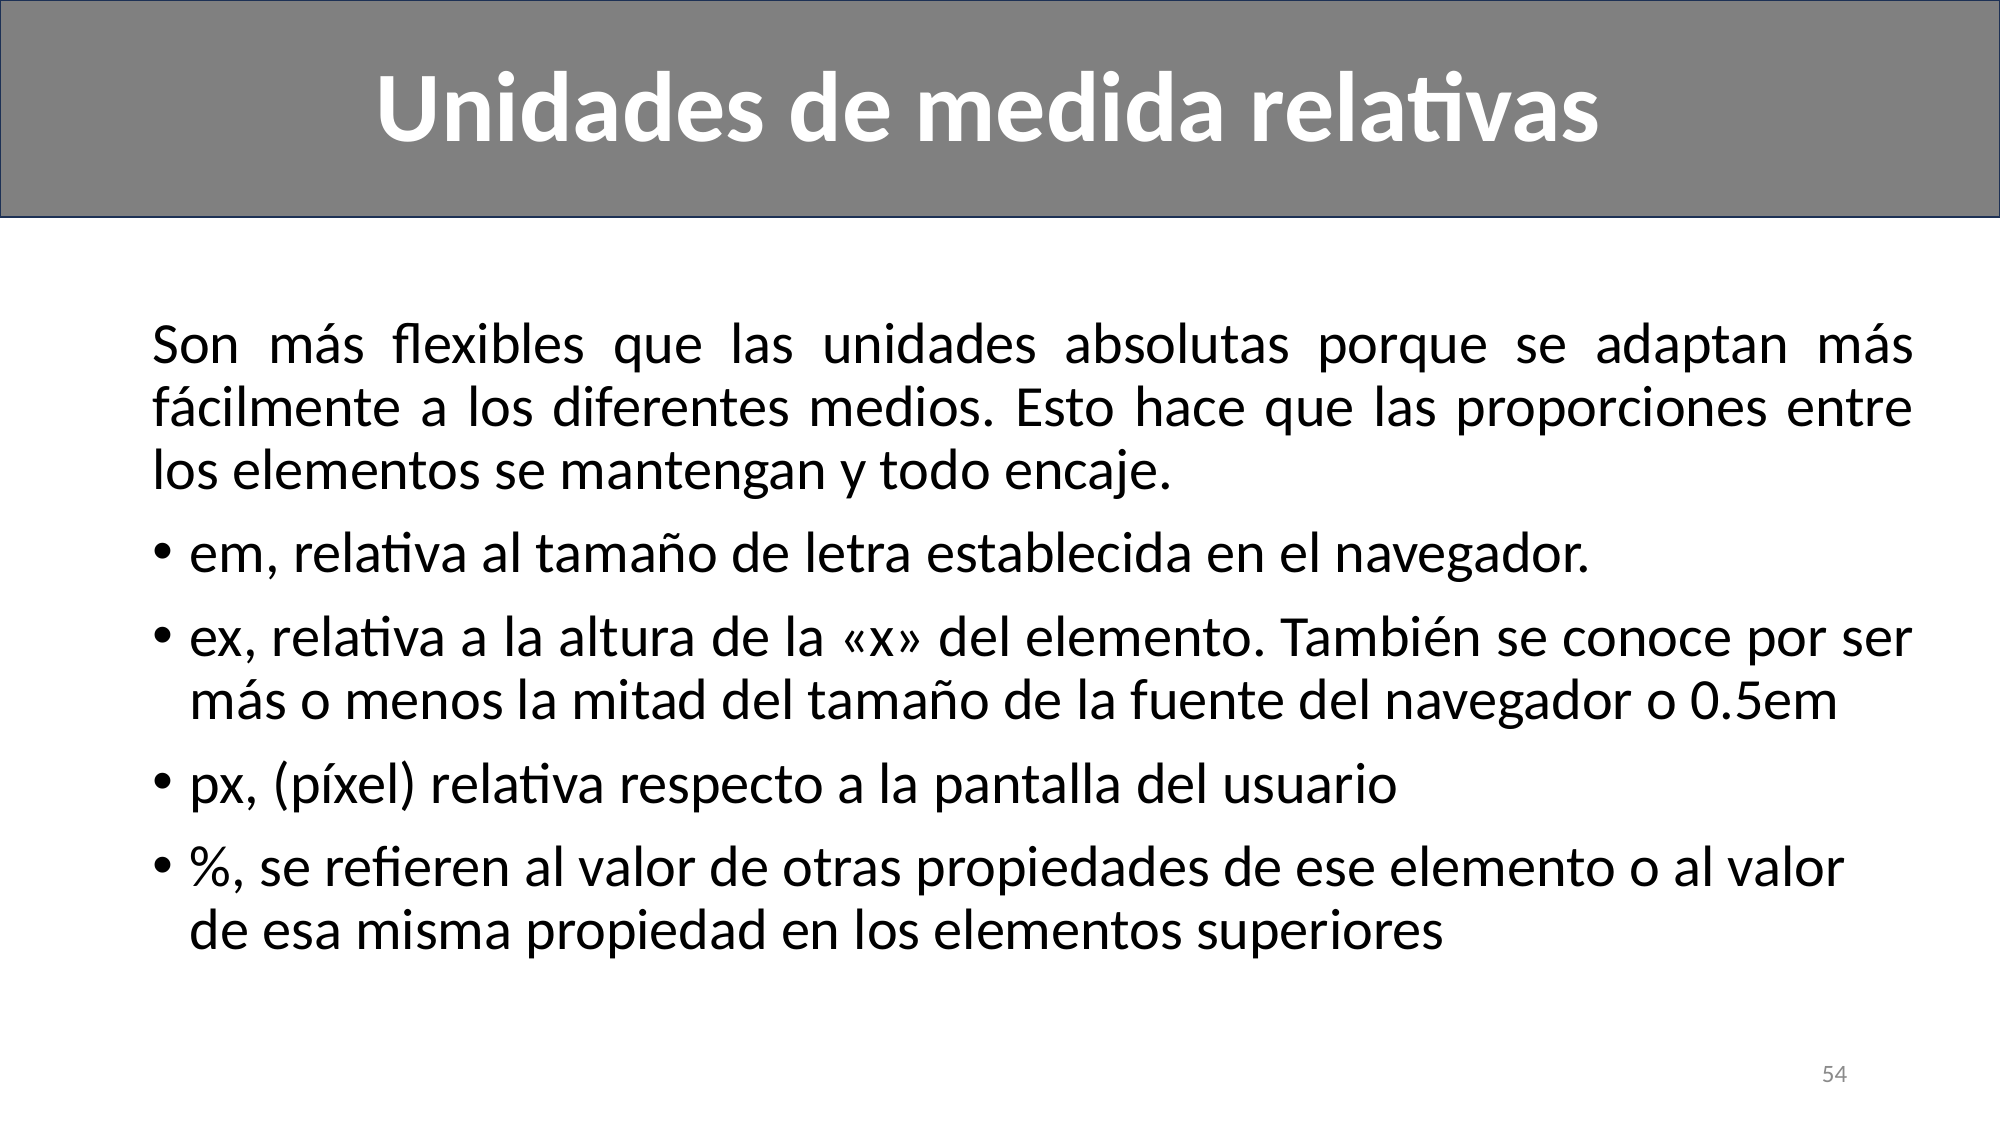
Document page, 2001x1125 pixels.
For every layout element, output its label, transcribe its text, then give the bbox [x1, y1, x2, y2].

slide_number 54 [1412, 1042, 1863, 1103]
text_box Unidades de medida relativas [0, 0, 2000, 218]
list Son más flexibles que las unidades absolutas porque se adaptan más fácilmente a los diferentes medios. Esto hace que las proporciones entre los elementos se mantengan y todo encaje. em, relativa al tamaño de letra establecida en el navegador. ex, relativa a la altura de la «x» del elemento. También se conoce por ser más o menos la mitad del tamaño de la fuente del navegador o 0.5em px, (píxel) relativa respecto a la pantalla del usuario %, se refieren al valor de otras propiedades de ese elemento o al valor de esa misma propiedad en los elementos superiores [137, 305, 1930, 1066]
